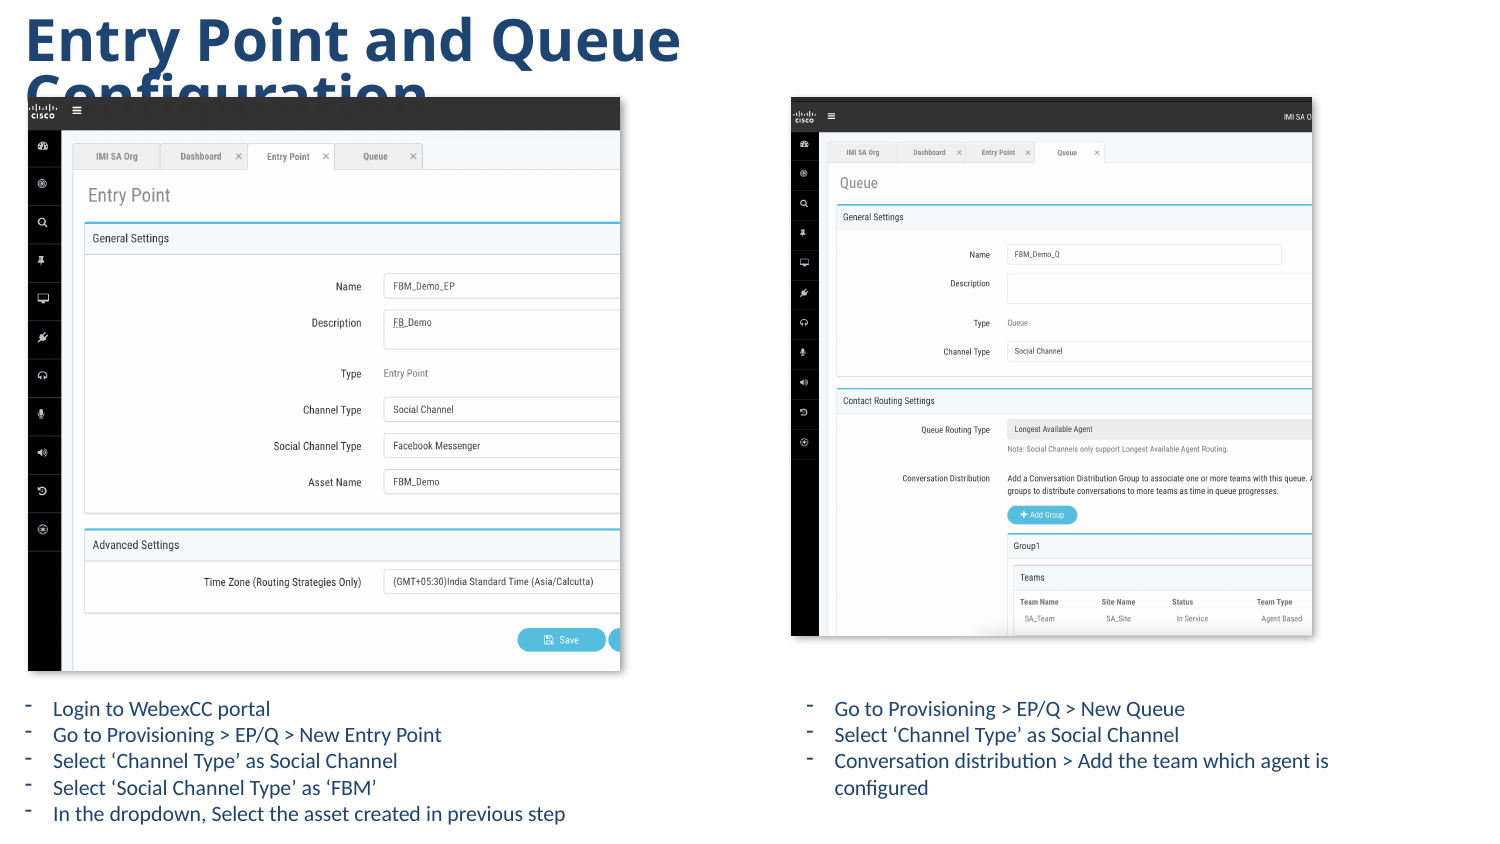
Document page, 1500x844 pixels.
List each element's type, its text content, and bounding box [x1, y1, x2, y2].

text_box Login to WebexCC portal Go to Provisioning > EP/Q > New Entry Point Select ‘Channel Type’ as Social Channel Select ‘Social Channel Type’ as ‘FBM’ In the dropdown, Select the asset created in previous step [9, 660, 620, 834]
text_box Entry Point and Queue Configuration [9, 8, 1004, 129]
text_box Go to Provisioning > EP/Q > New Queue Select ‘Channel Type’ as Social Channel Conversation distribution > Add the team which agent is configured [791, 660, 1401, 807]
picture [28, 97, 620, 672]
picture [791, 97, 1312, 636]
